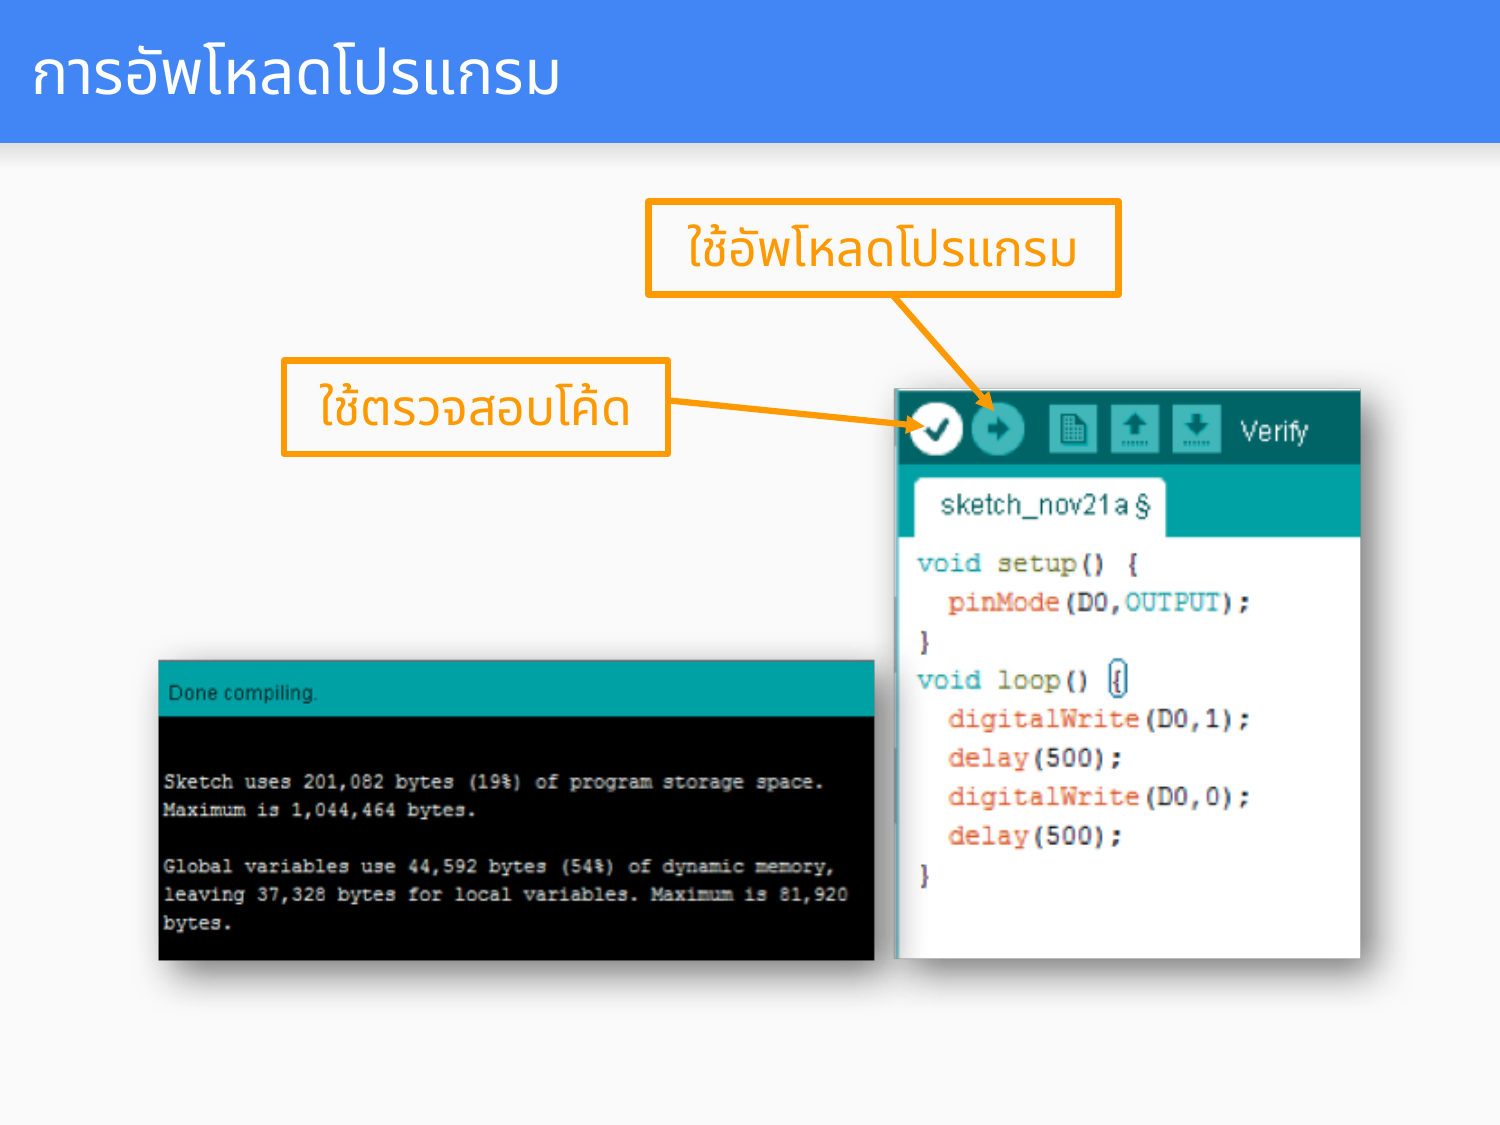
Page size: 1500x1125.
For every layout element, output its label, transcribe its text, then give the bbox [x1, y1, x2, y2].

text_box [891, 294, 995, 412]
title การอัพโหลดโปรแกรม [16, 3, 1464, 136]
picture [130, 360, 1417, 1017]
text_box ใช้อัพโหลดโปรแกรม [648, 201, 1119, 295]
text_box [667, 400, 925, 427]
